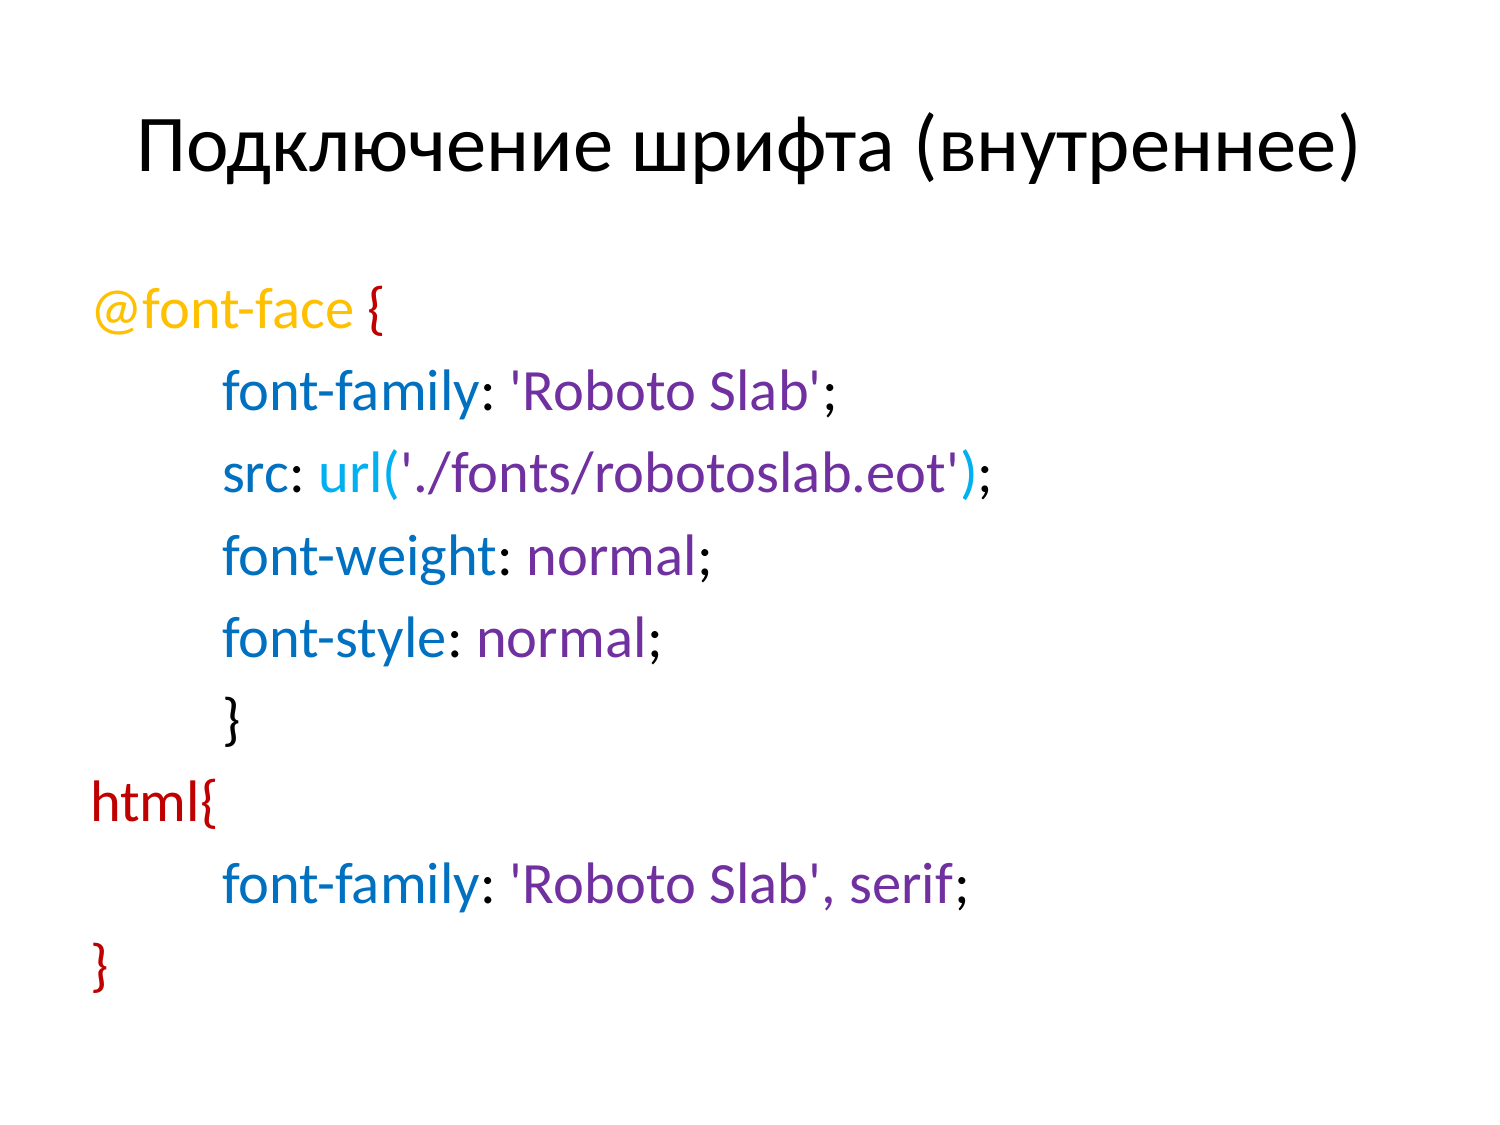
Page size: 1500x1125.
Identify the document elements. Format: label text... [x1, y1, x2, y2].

list @font-face { font-family: 'Roboto Slab'; src: url('./fonts/robotoslab.eot'); font-weight: normal; font-style: normal; } html{ font-family: 'Roboto Slab', serif; } [75, 262, 1425, 1005]
title Подключение шрифта (внутреннее) [75, 45, 1425, 233]
